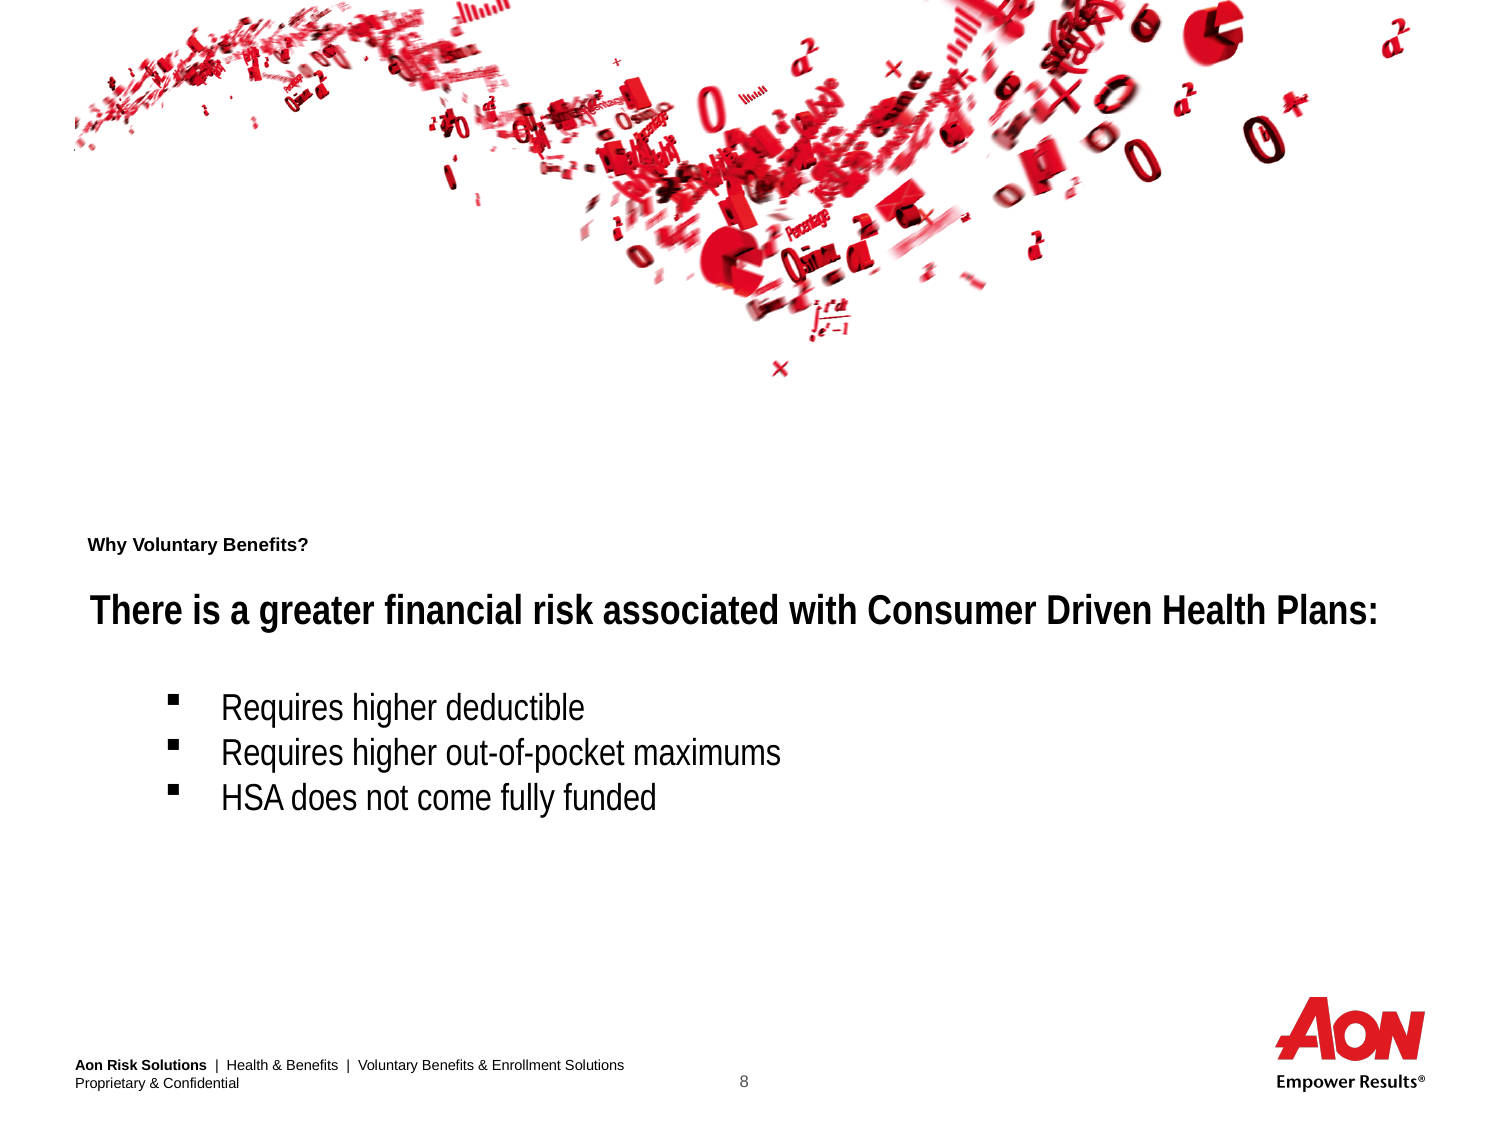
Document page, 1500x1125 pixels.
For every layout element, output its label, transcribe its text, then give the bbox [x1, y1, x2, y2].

picture [75, 0, 1432, 453]
picture [1275, 997, 1425, 1092]
title Why Voluntary Benefits? [87, 449, 1438, 576]
slide_number 8 [739, 1070, 761, 1091]
text_box There is a greater financial risk associated with Consumer Driven Health Plans: Requires higher deductible Requires higher out-of-pocket maximums HSA does not come fully funded [74, 575, 1413, 875]
